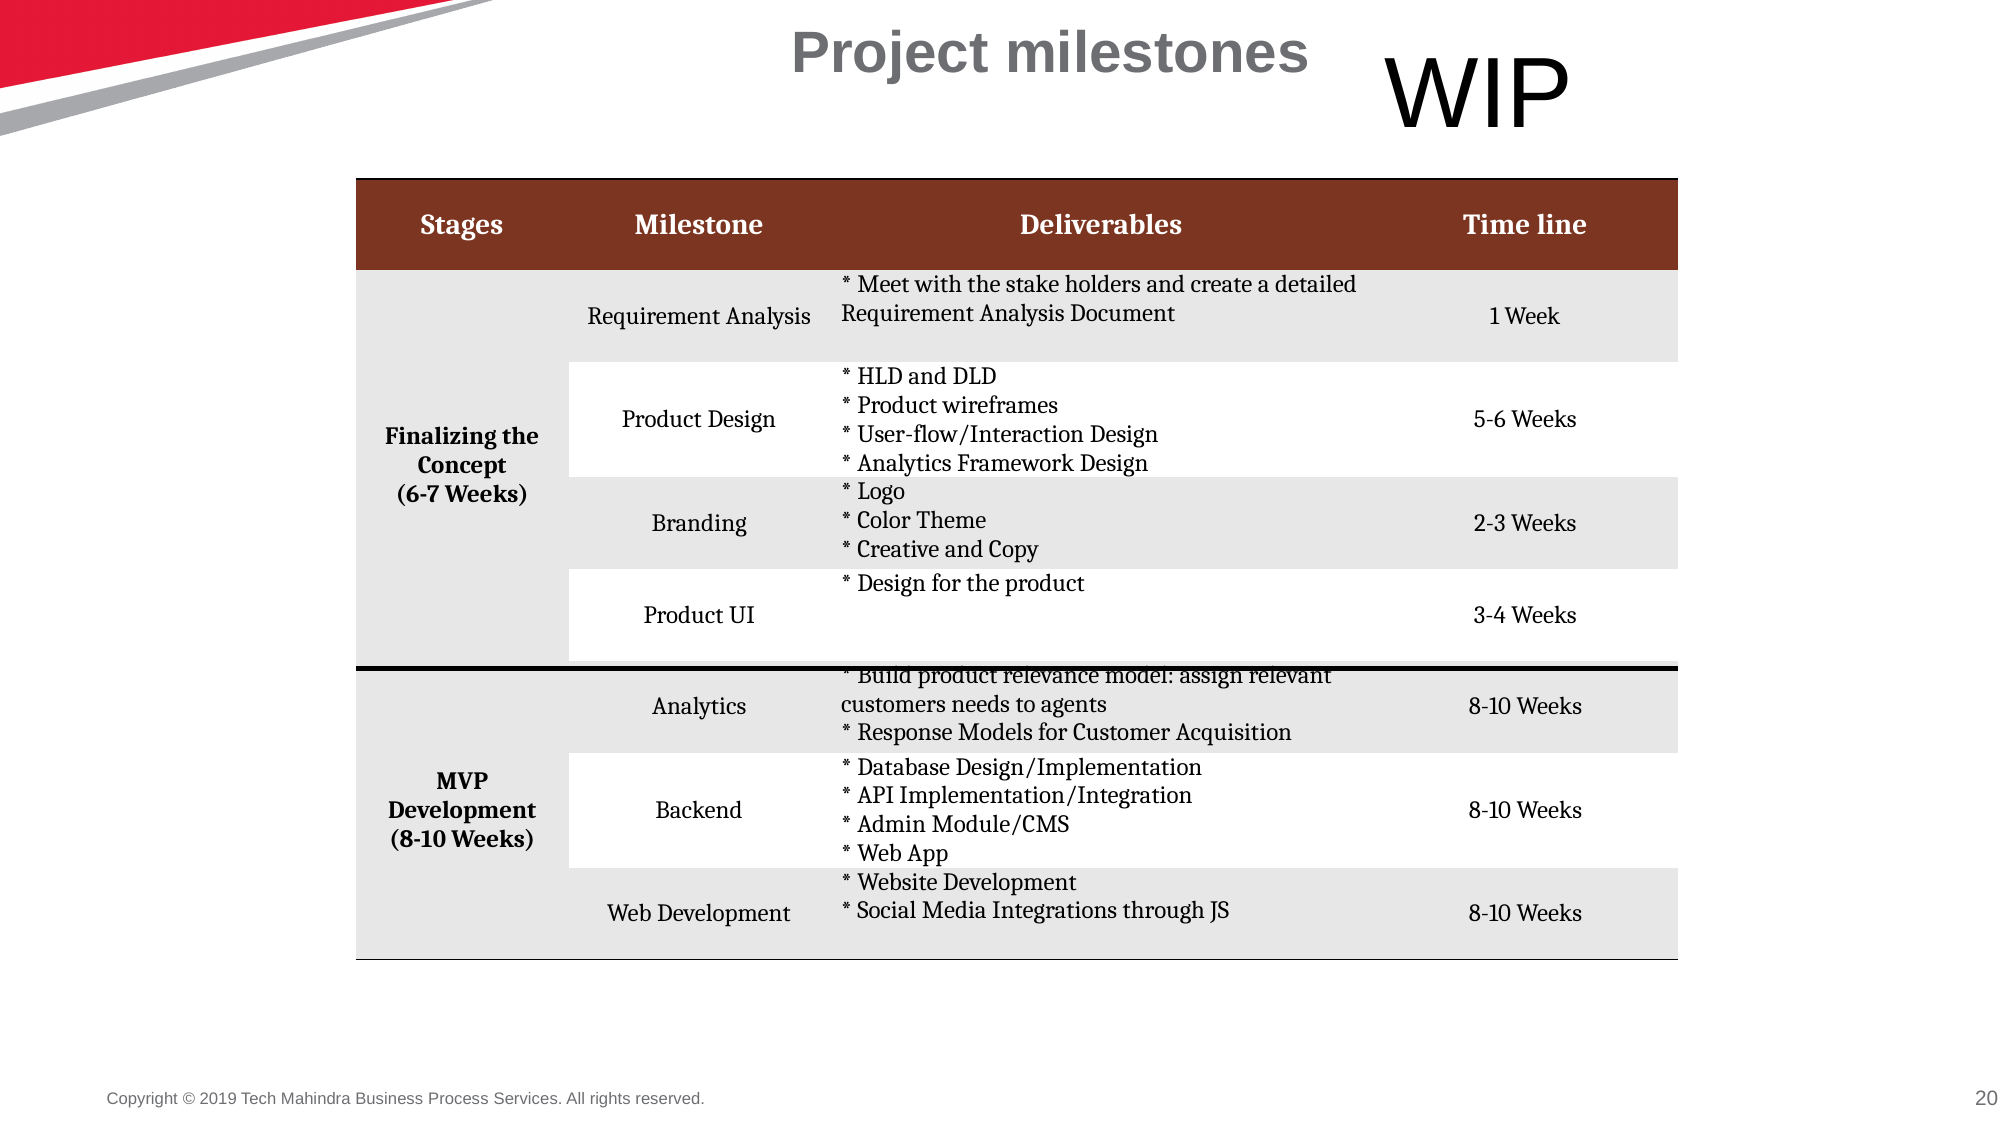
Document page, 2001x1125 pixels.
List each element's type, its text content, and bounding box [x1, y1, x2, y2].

table_cell MVP Development (8-10 Weeks) [356, 661, 569, 666]
table_cell * Logo * Color Theme * Creative and Copy [830, 477, 1373, 569]
table_header Milestone [569, 180, 830, 270]
picture [0, 0, 497, 136]
table_cell 5-6 Weeks [1373, 362, 1678, 477]
text_box WIP [1384, 27, 1679, 148]
table_cell Branding [569, 477, 830, 569]
table_cell MVP Development (8-10 Weeks) [356, 676, 569, 959]
table_cell Product Design [569, 362, 830, 477]
table_cell * Meet with the stake holders and create a detailed Requirement Analysis Document [830, 270, 1373, 362]
table_cell 8-10 Weeks [1373, 675, 1678, 753]
table_cell Product UI [569, 569, 830, 661]
table_cell 2-3 Weeks [1373, 477, 1678, 569]
table_header Stages [356, 180, 569, 270]
table_cell Backend [569, 753, 830, 868]
table_cell Finalizing the Concept (6-7 Weeks) [356, 270, 569, 661]
table_cell Requirement Analysis [569, 270, 830, 362]
table_cell 8-10 Weeks [1373, 661, 1678, 666]
table_cell 8-10 Weeks [1373, 753, 1678, 868]
table_cell Analytics [569, 661, 830, 666]
table_header Time line [1373, 180, 1678, 270]
table_cell Web Development [569, 868, 830, 959]
table_cell * Design for the product [830, 569, 1373, 661]
table_cell * Build product relevance model: assign relevant customers needs to agents * Response Models for Customer Acquisition [830, 661, 1373, 666]
table_cell Analytics [569, 677, 830, 753]
table_cell * Database Design/Implementation * API Implementation/Integration * Admin Module/CMS * Web App [830, 753, 1373, 868]
table_cell * Website Development * Social Media Integrations through JS [830, 868, 1373, 959]
table_cell 8-10 Weeks [1373, 868, 1678, 959]
table_cell * HLD and DLD * Product wireframes * User-flow/Interaction Design * Analytics Framework Design [830, 362, 1373, 477]
table_cell 1 Week [1373, 270, 1678, 362]
table_cell 3-4 Weeks [1373, 569, 1678, 661]
text_box Project milestones [159, 6, 1959, 88]
table_header Deliverables [830, 180, 1373, 270]
table_cell * Build product relevance model: assign relevant customers needs to agents * Response Models for Customer Acquisition [830, 677, 1373, 753]
